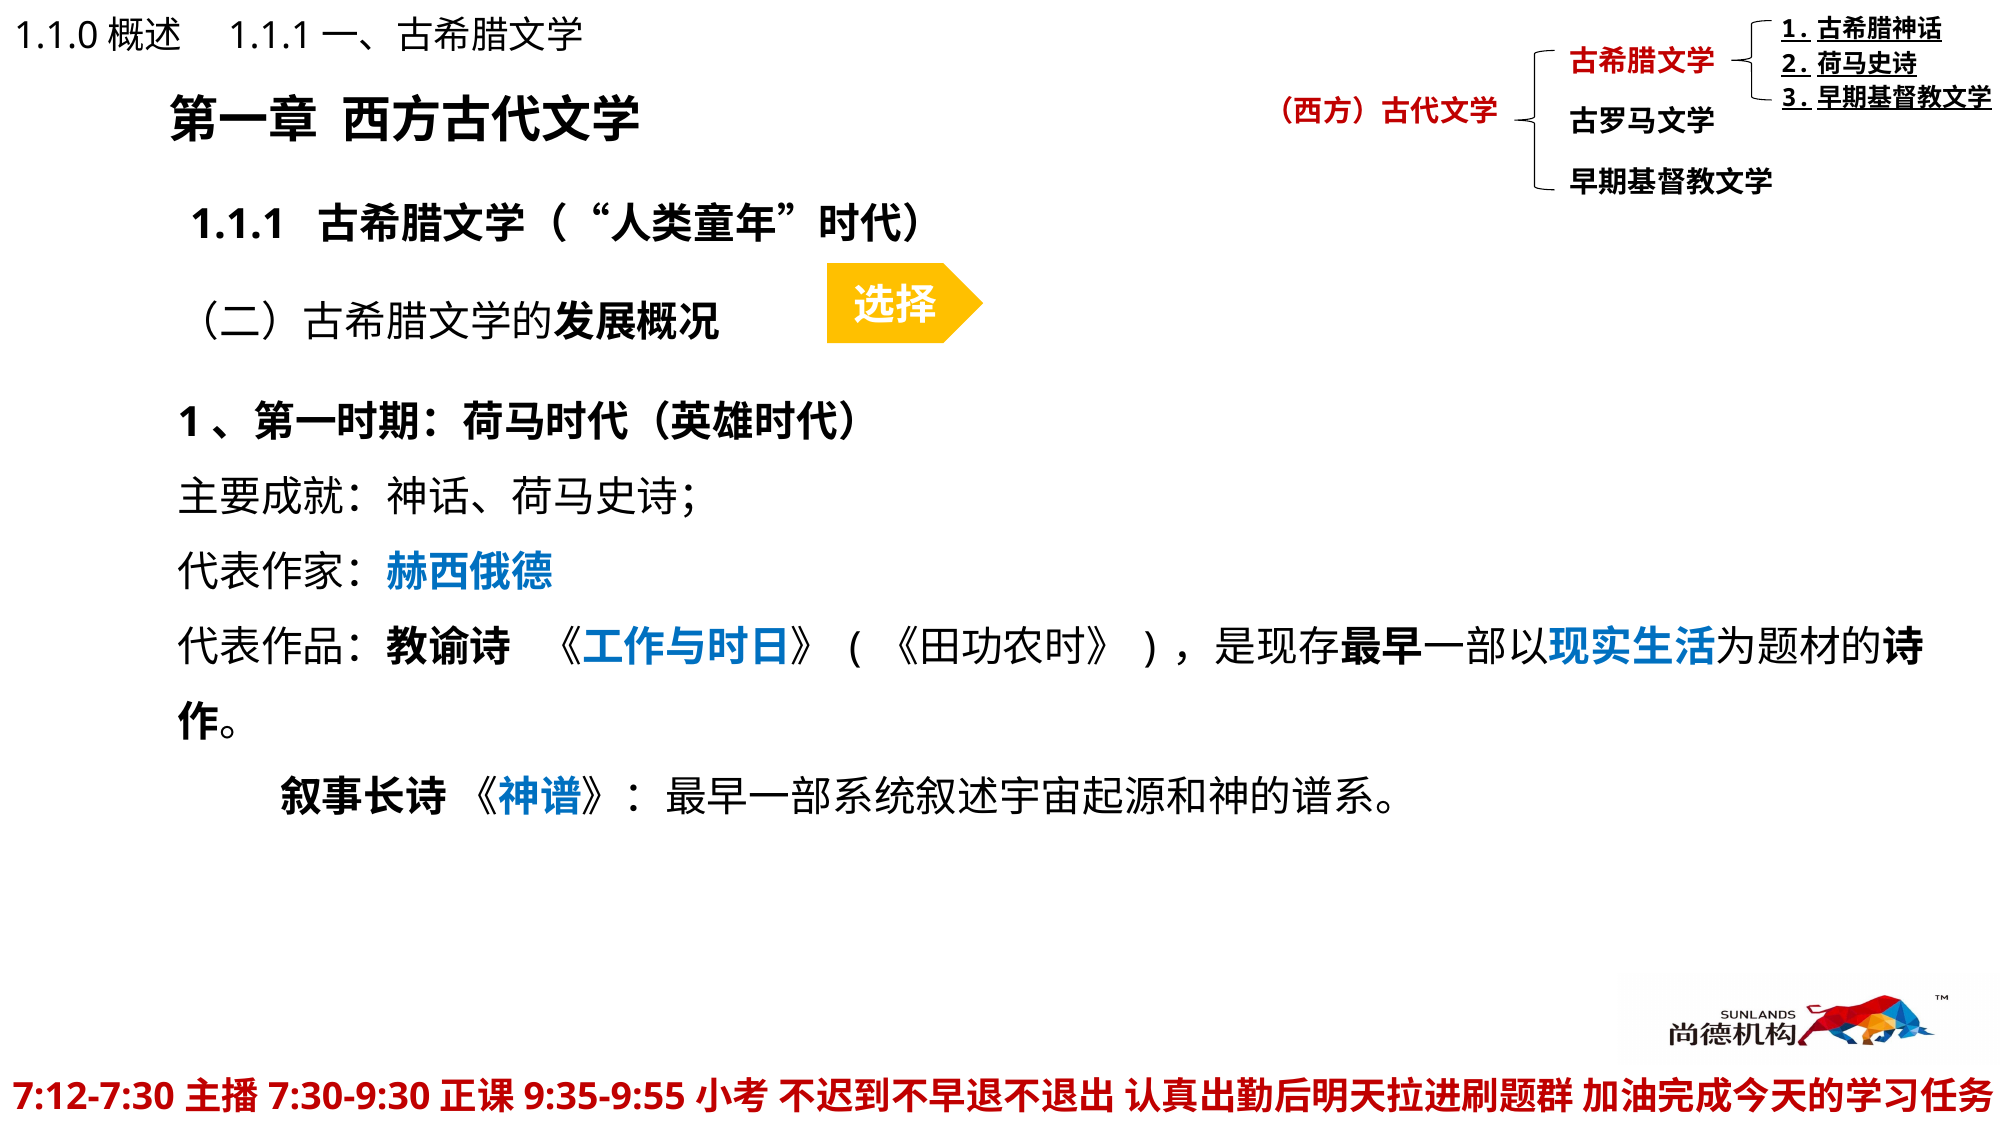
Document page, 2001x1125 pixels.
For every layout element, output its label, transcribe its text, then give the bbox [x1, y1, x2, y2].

text_box 3.早期基督教文学 [1766, 73, 2000, 119]
text_box （二）古希腊文学的发展概况 1、第一时期：荷马时代（英雄时代） 主要成就：神话、荷马史诗； 代表作家：赫西俄德 代表作品：教谕诗 《工作与时日》(《田功农时》)，是现存最早一部以现实生活为题材的诗作。 叙事长诗 《神谱》：最早一部系统叙述宇宙起源和神的谱系。 [162, 237, 1977, 828]
text_box 2.荷马史诗 [1766, 40, 1933, 73]
text_box 古罗马文学 [1554, 95, 1732, 145]
text_box 早期基督教文学 [1554, 155, 1808, 206]
text_box 1.1.1 古希腊文学（“人类童年”时代） [175, 189, 959, 237]
text_box 第一章 西方古代文学 [153, 79, 656, 155]
text_box （西方）古代文学 [1249, 85, 1514, 136]
text_box 1.1.0概述 [0, 3, 198, 64]
text_box 1.古希腊神话 [1766, 5, 1958, 51]
text_box 选择 [827, 263, 984, 344]
picture [1617, 973, 2001, 1065]
text_box [1731, 20, 1766, 101]
text_box 古希腊文学 [1554, 35, 1732, 85]
text_box 1.1.1一、古希腊文学 [213, 3, 599, 64]
text_box [1514, 49, 1555, 191]
